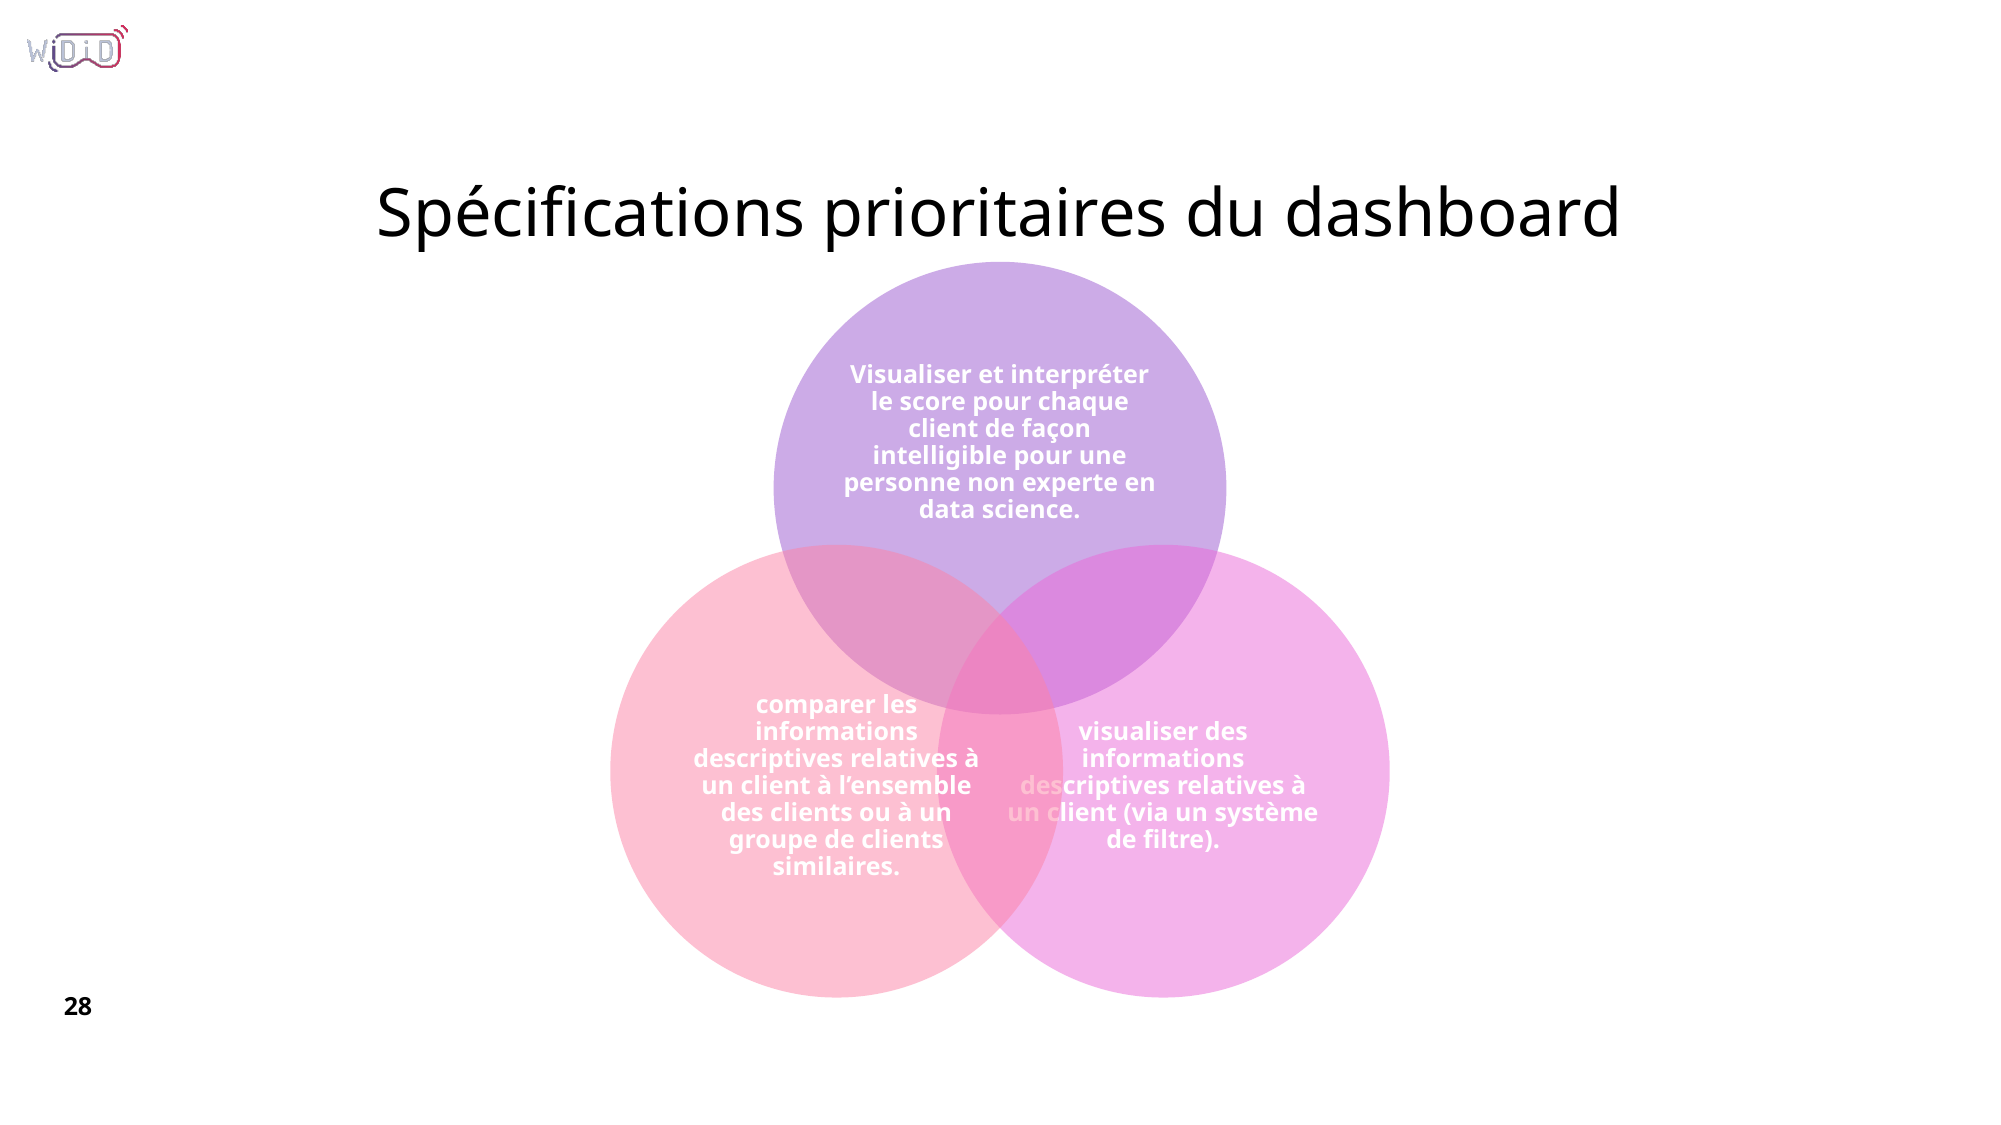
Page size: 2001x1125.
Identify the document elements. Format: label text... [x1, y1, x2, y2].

title Spécifications prioritaires du dashboard [293, 171, 1707, 253]
picture [27, 25, 128, 72]
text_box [395, 252, 1604, 1007]
